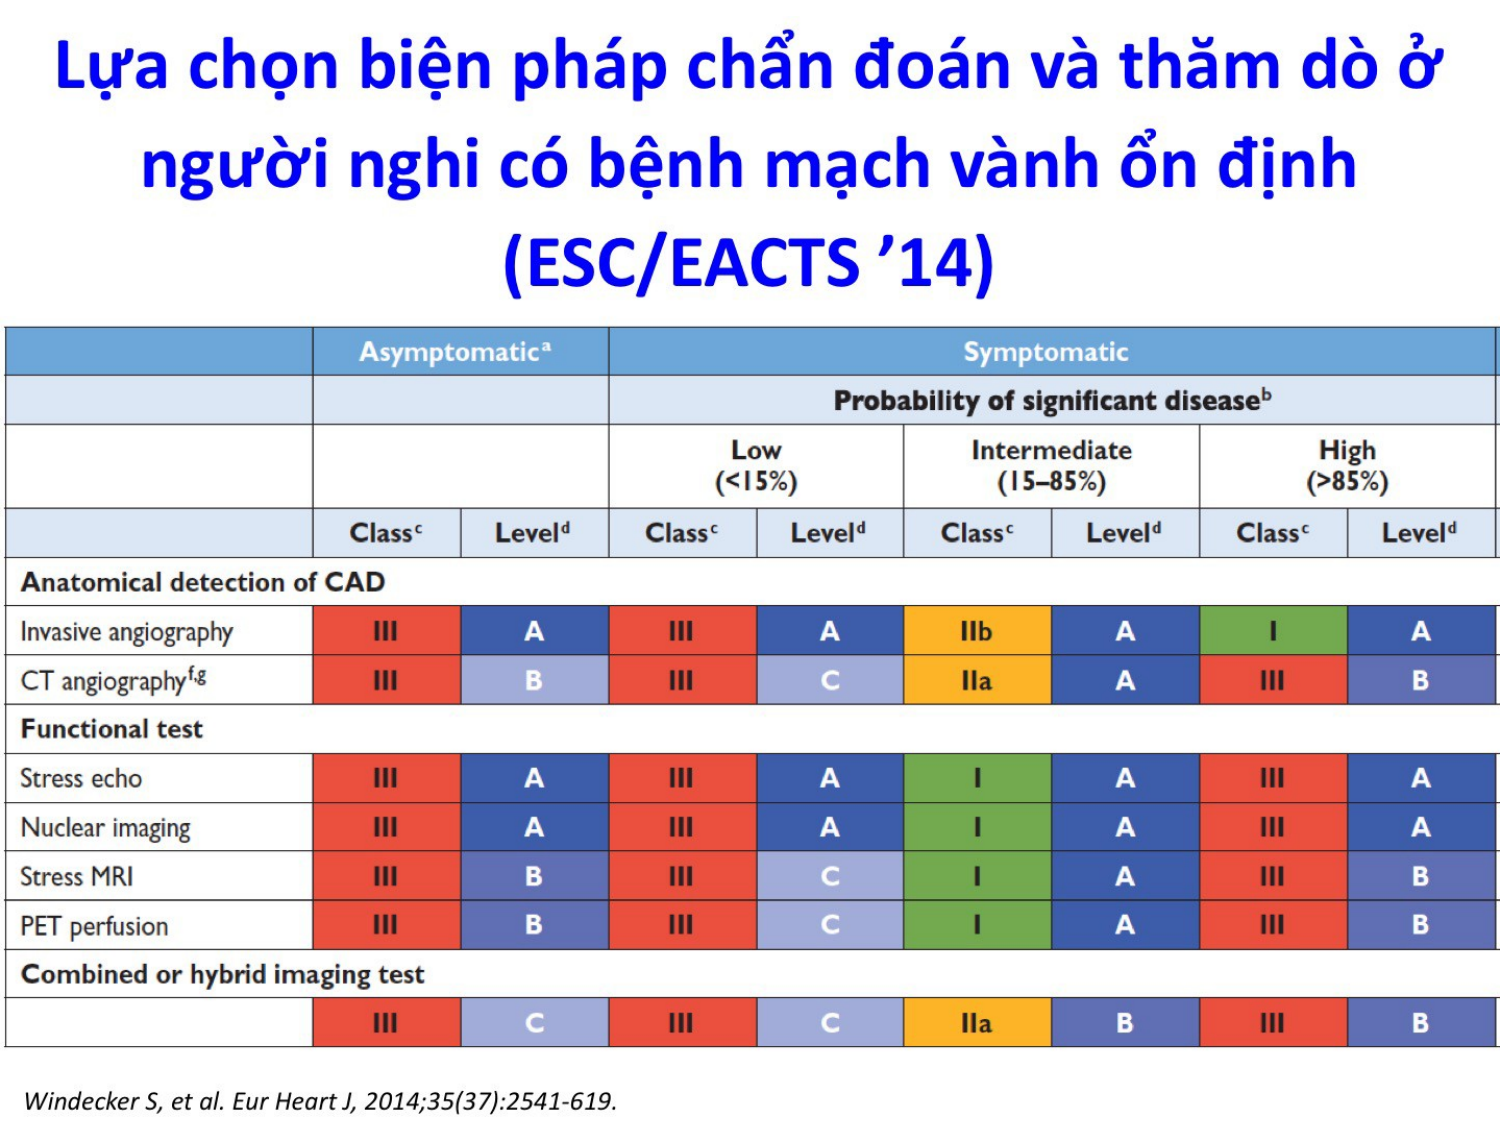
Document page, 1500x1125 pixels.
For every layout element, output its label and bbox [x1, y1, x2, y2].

text_box [0, 16, 1500, 1117]
